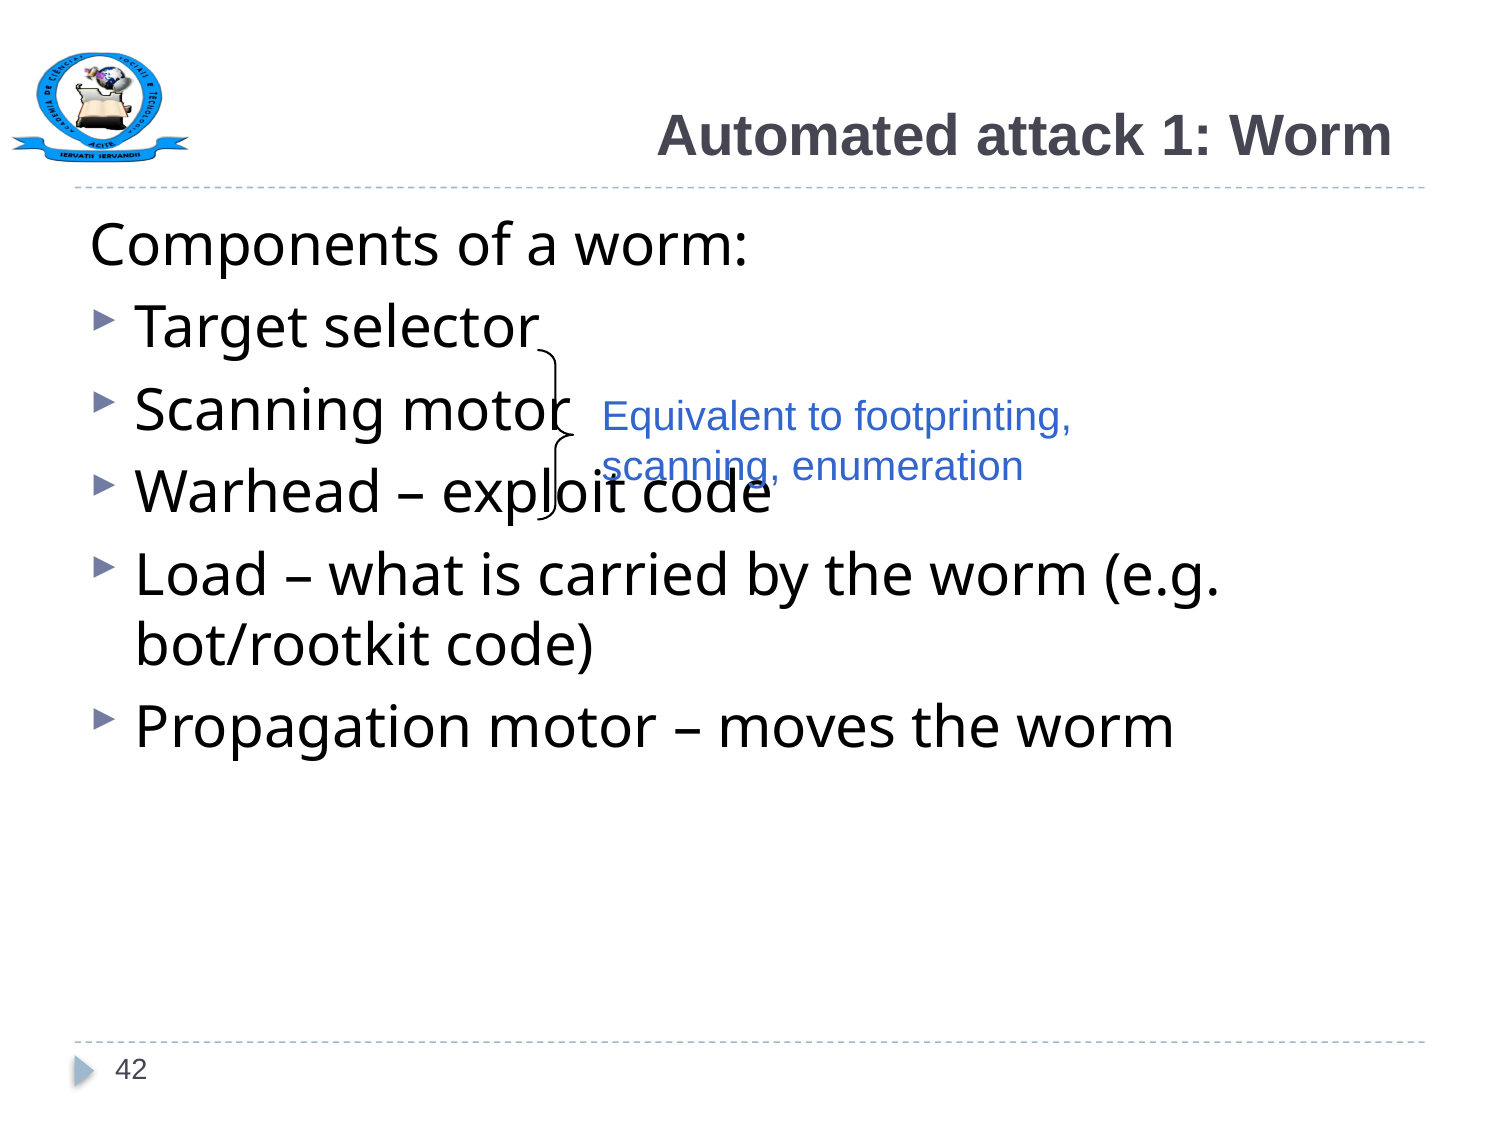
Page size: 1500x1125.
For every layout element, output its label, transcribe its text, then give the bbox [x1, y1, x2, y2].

title Automated attack 1: Worm [200, 24, 1425, 175]
list Components of a worm: Target selector Scanning motor Warhead – exploit code Load – what is carried by the worm (e.g. bot/rootkit code) Propagation motor – moves the worm [75, 200, 1425, 1006]
picture [9, 50, 192, 165]
text_box [537, 350, 574, 520]
text_box Equivalent to footprinting, scanning, enumeration [586, 381, 1088, 497]
slide_number 42 [100, 1042, 426, 1103]
